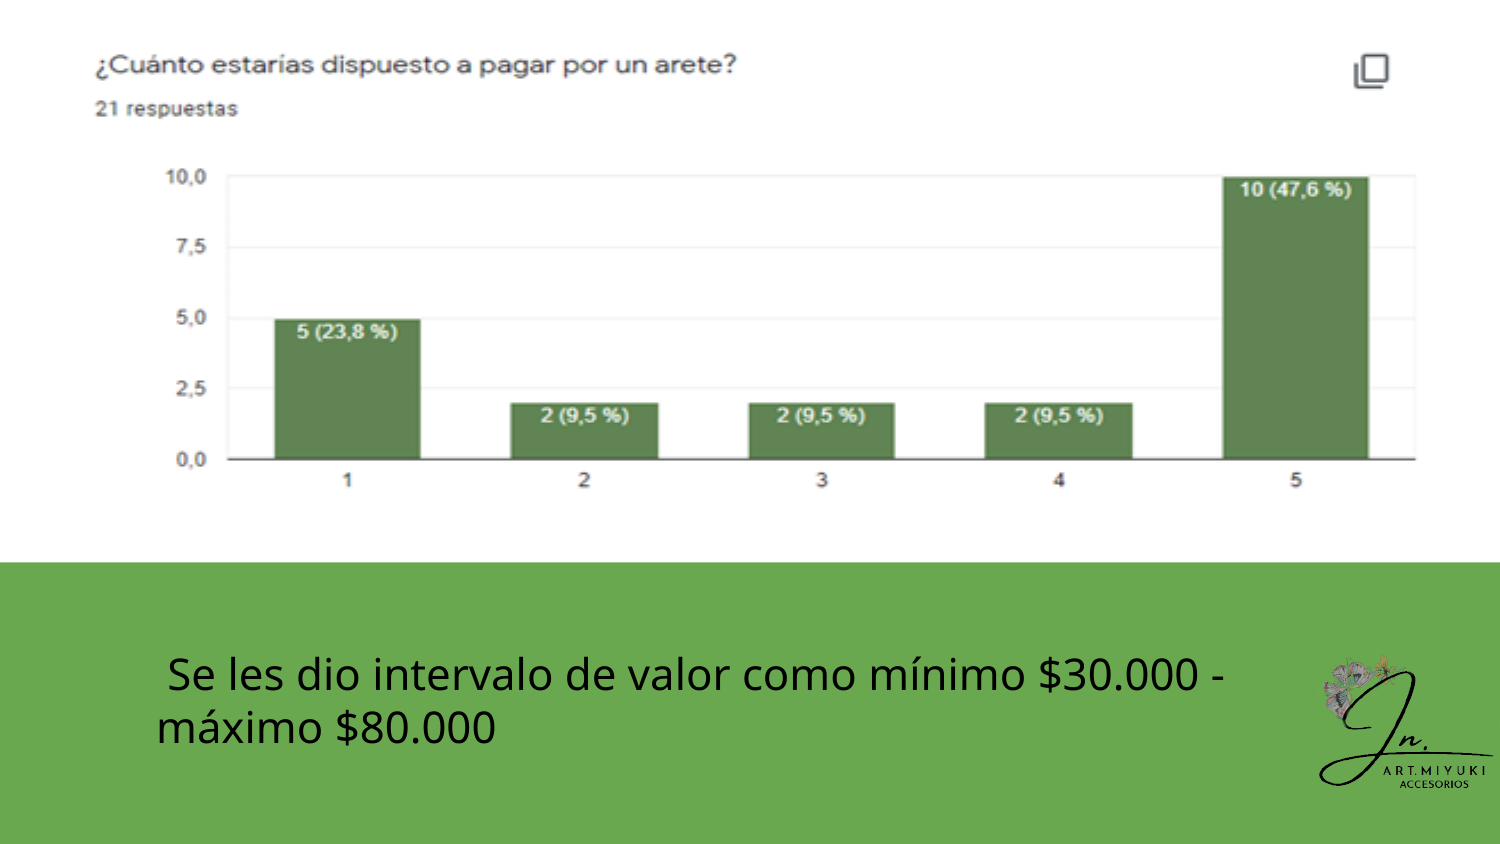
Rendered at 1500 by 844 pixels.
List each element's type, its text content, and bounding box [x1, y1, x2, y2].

picture [1301, 646, 1500, 844]
picture [77, 31, 1423, 534]
title Se les dio intervalo de valor como mínimo $30.000 - máximo $80.000 [141, 568, 1359, 831]
